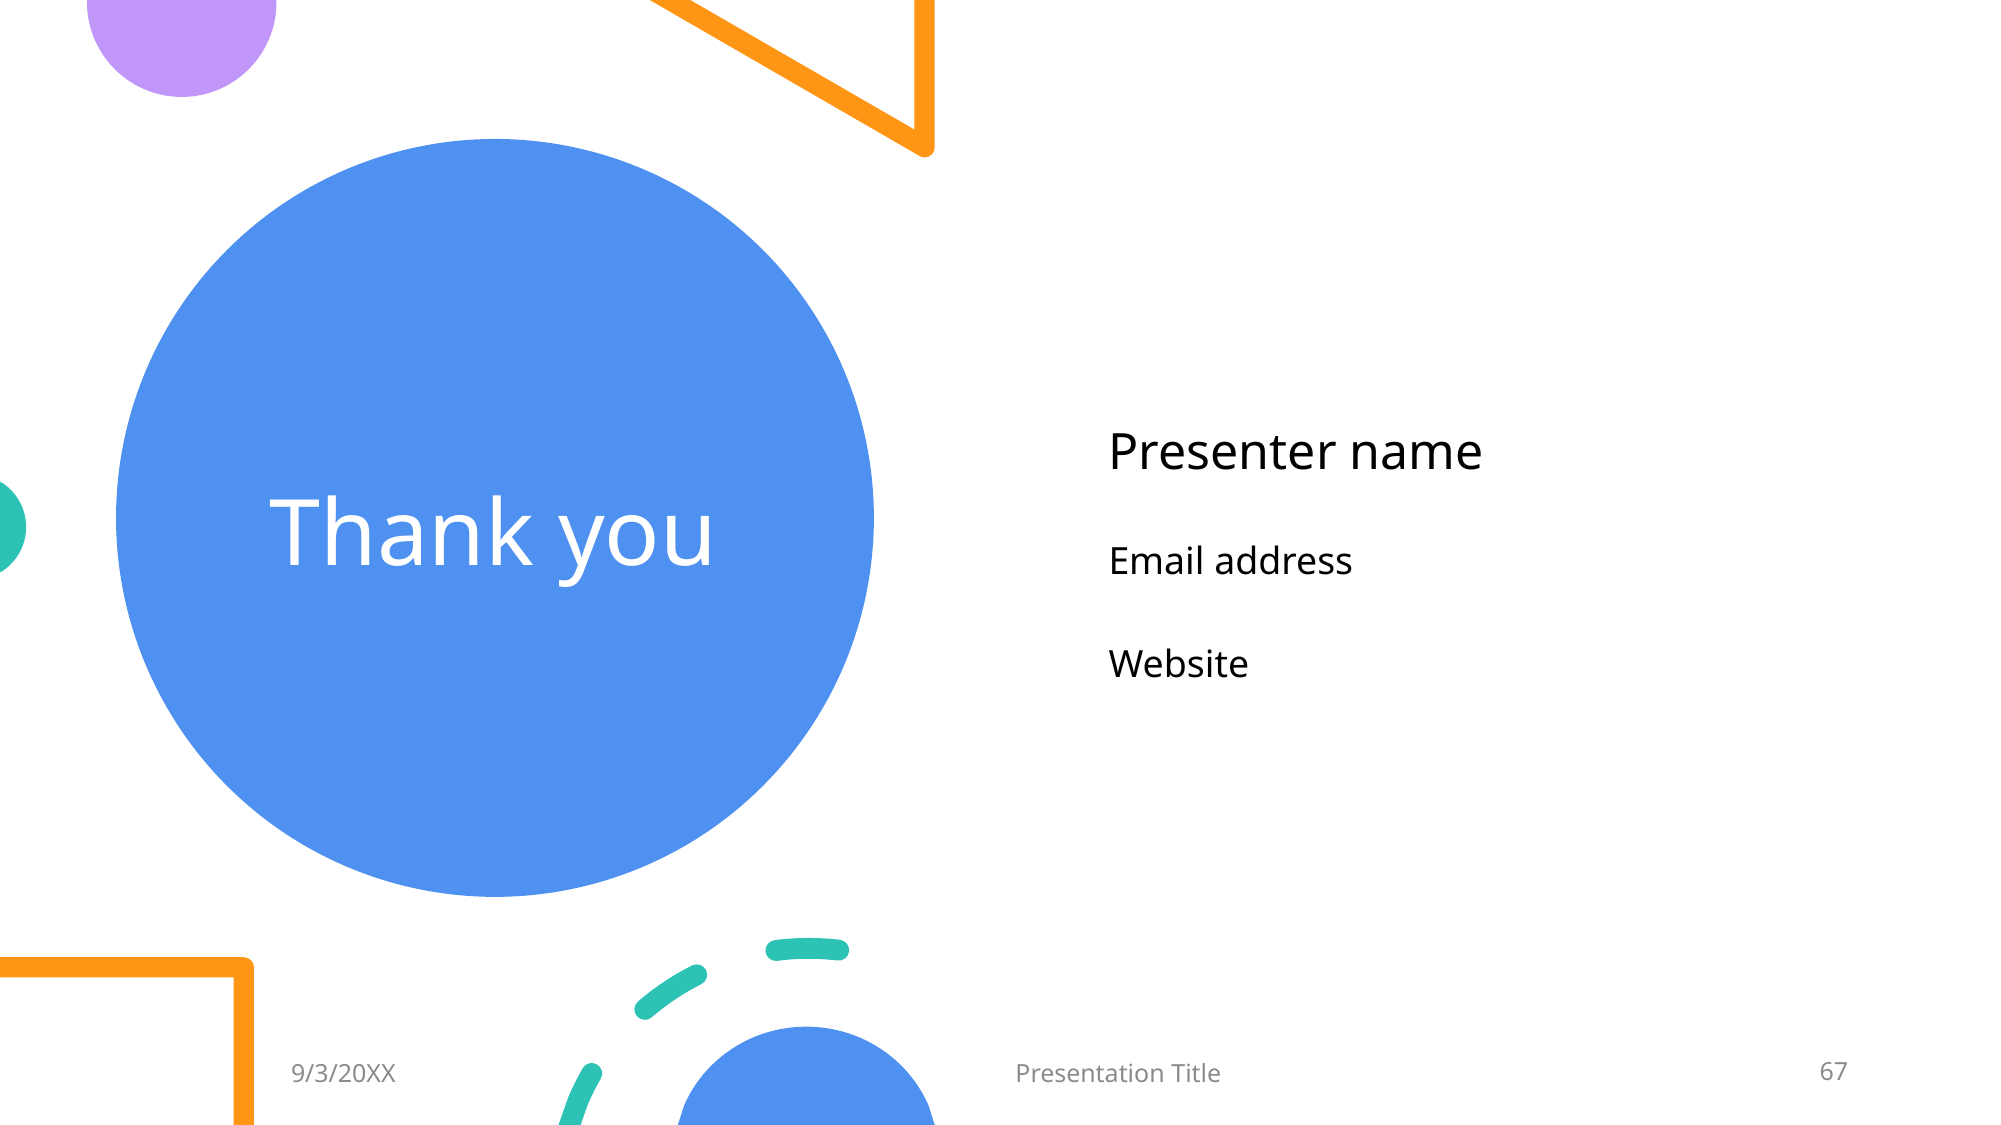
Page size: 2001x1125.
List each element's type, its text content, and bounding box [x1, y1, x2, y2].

slide_number 67 [1723, 1042, 1863, 1103]
title Thank you [228, 202, 759, 870]
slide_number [276, 1042, 530, 1103]
footer Presentation Title [1000, 1042, 1676, 1103]
list Presenter name Email address Website [1093, 418, 1866, 707]
